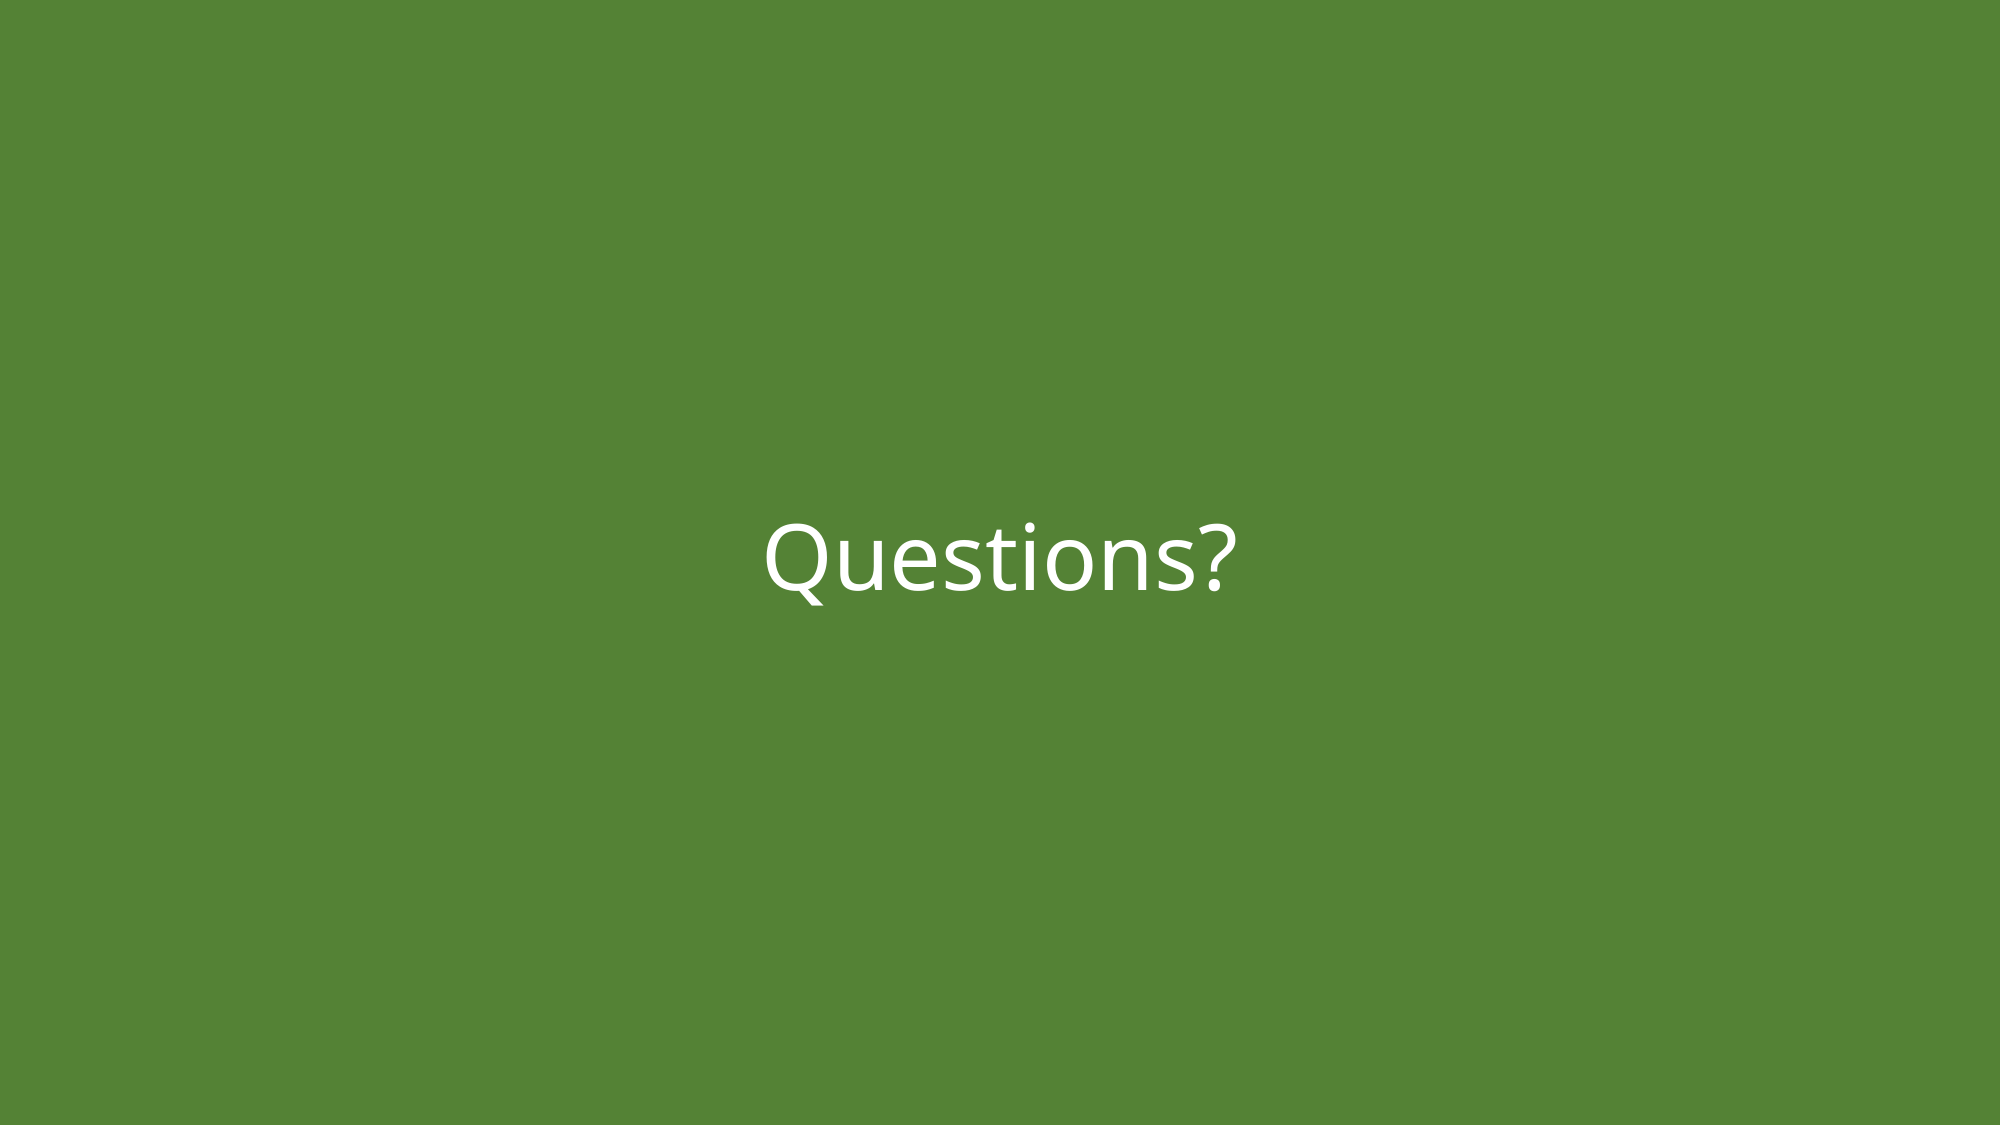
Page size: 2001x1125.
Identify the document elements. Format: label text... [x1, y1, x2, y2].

title Questions? [137, 59, 1863, 1049]
